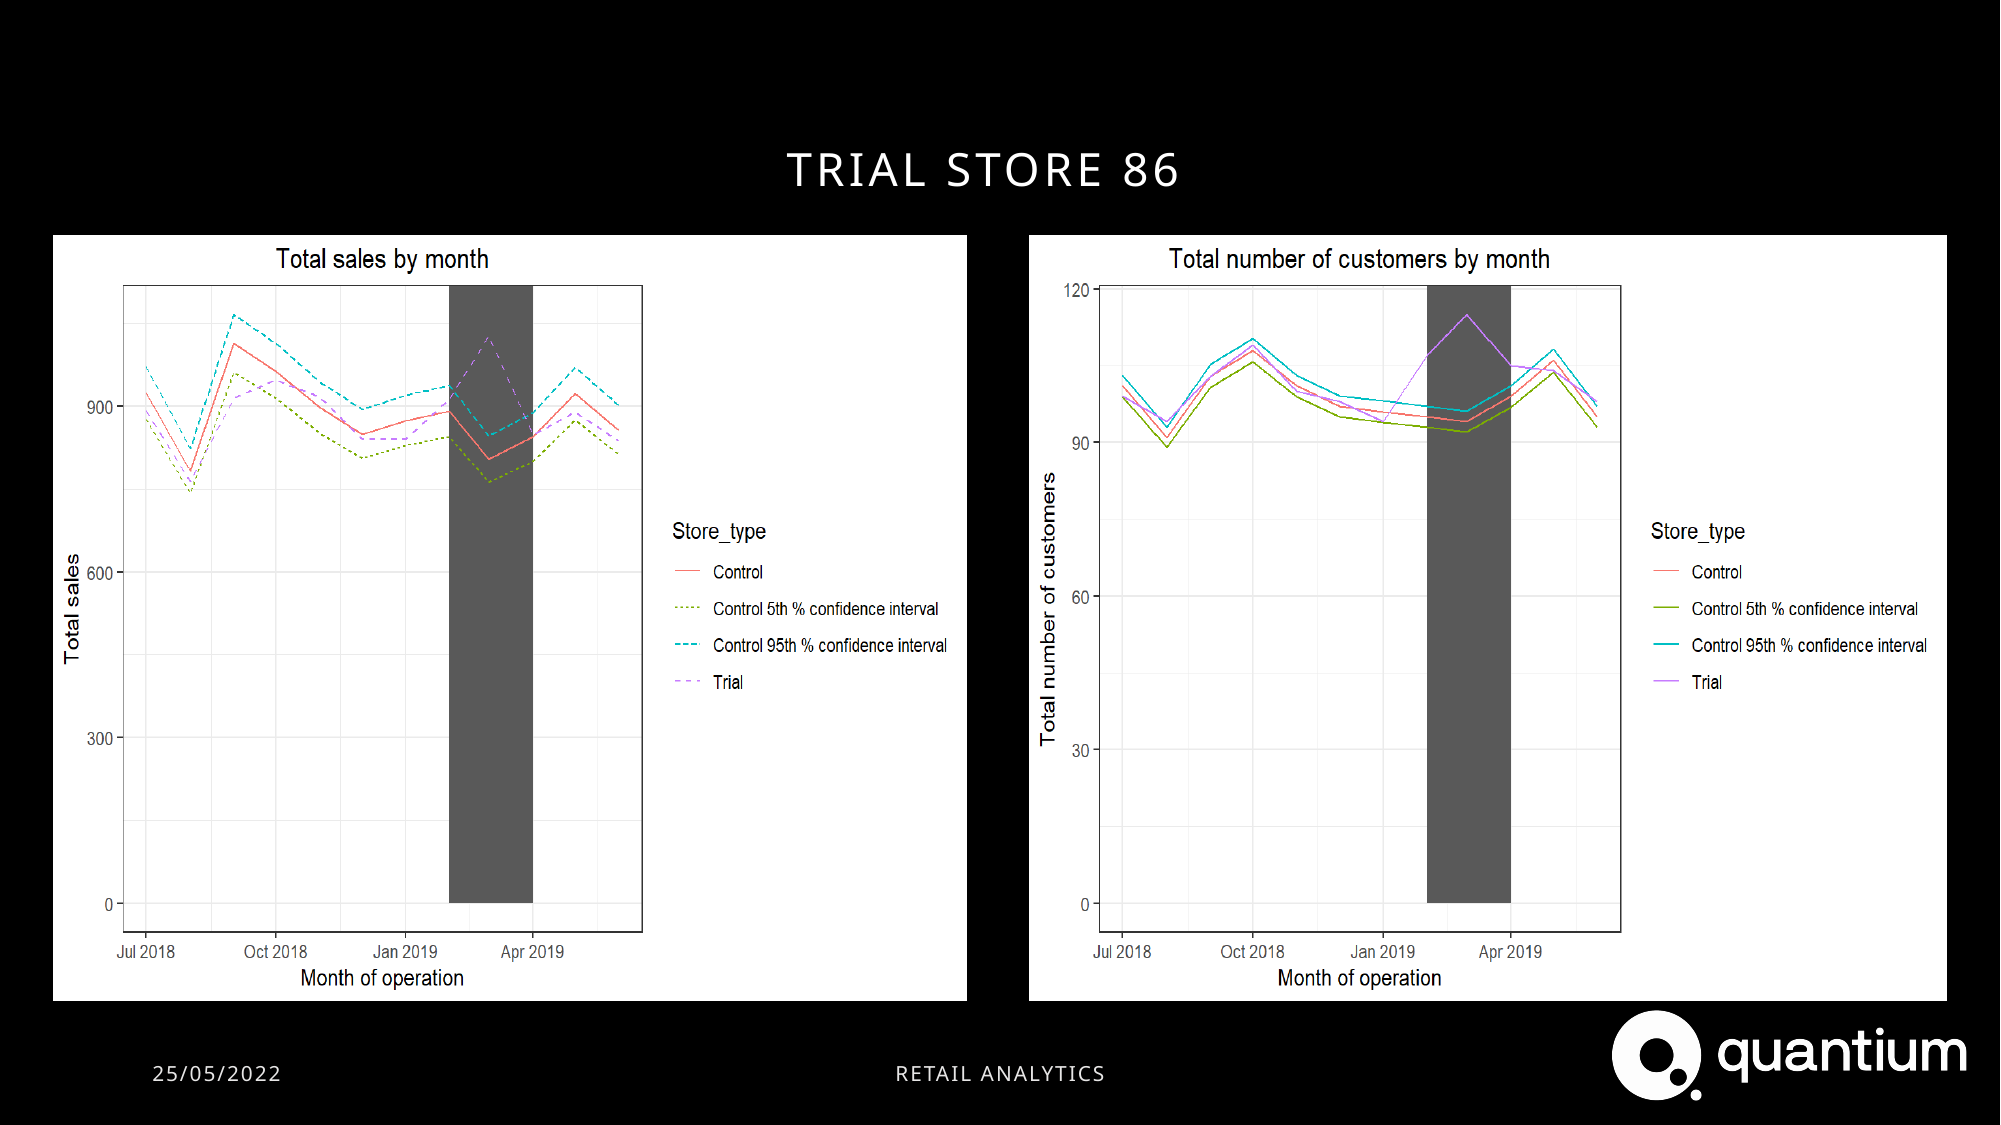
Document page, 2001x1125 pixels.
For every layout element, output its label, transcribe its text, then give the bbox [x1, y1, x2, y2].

picture [1606, 1006, 2000, 1106]
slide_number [137, 1042, 588, 1103]
picture [1029, 235, 1947, 1001]
title trial store 86 [137, 118, 1829, 224]
footer RETAIL ANALYTICS [662, 1042, 1338, 1103]
picture [53, 235, 967, 1001]
